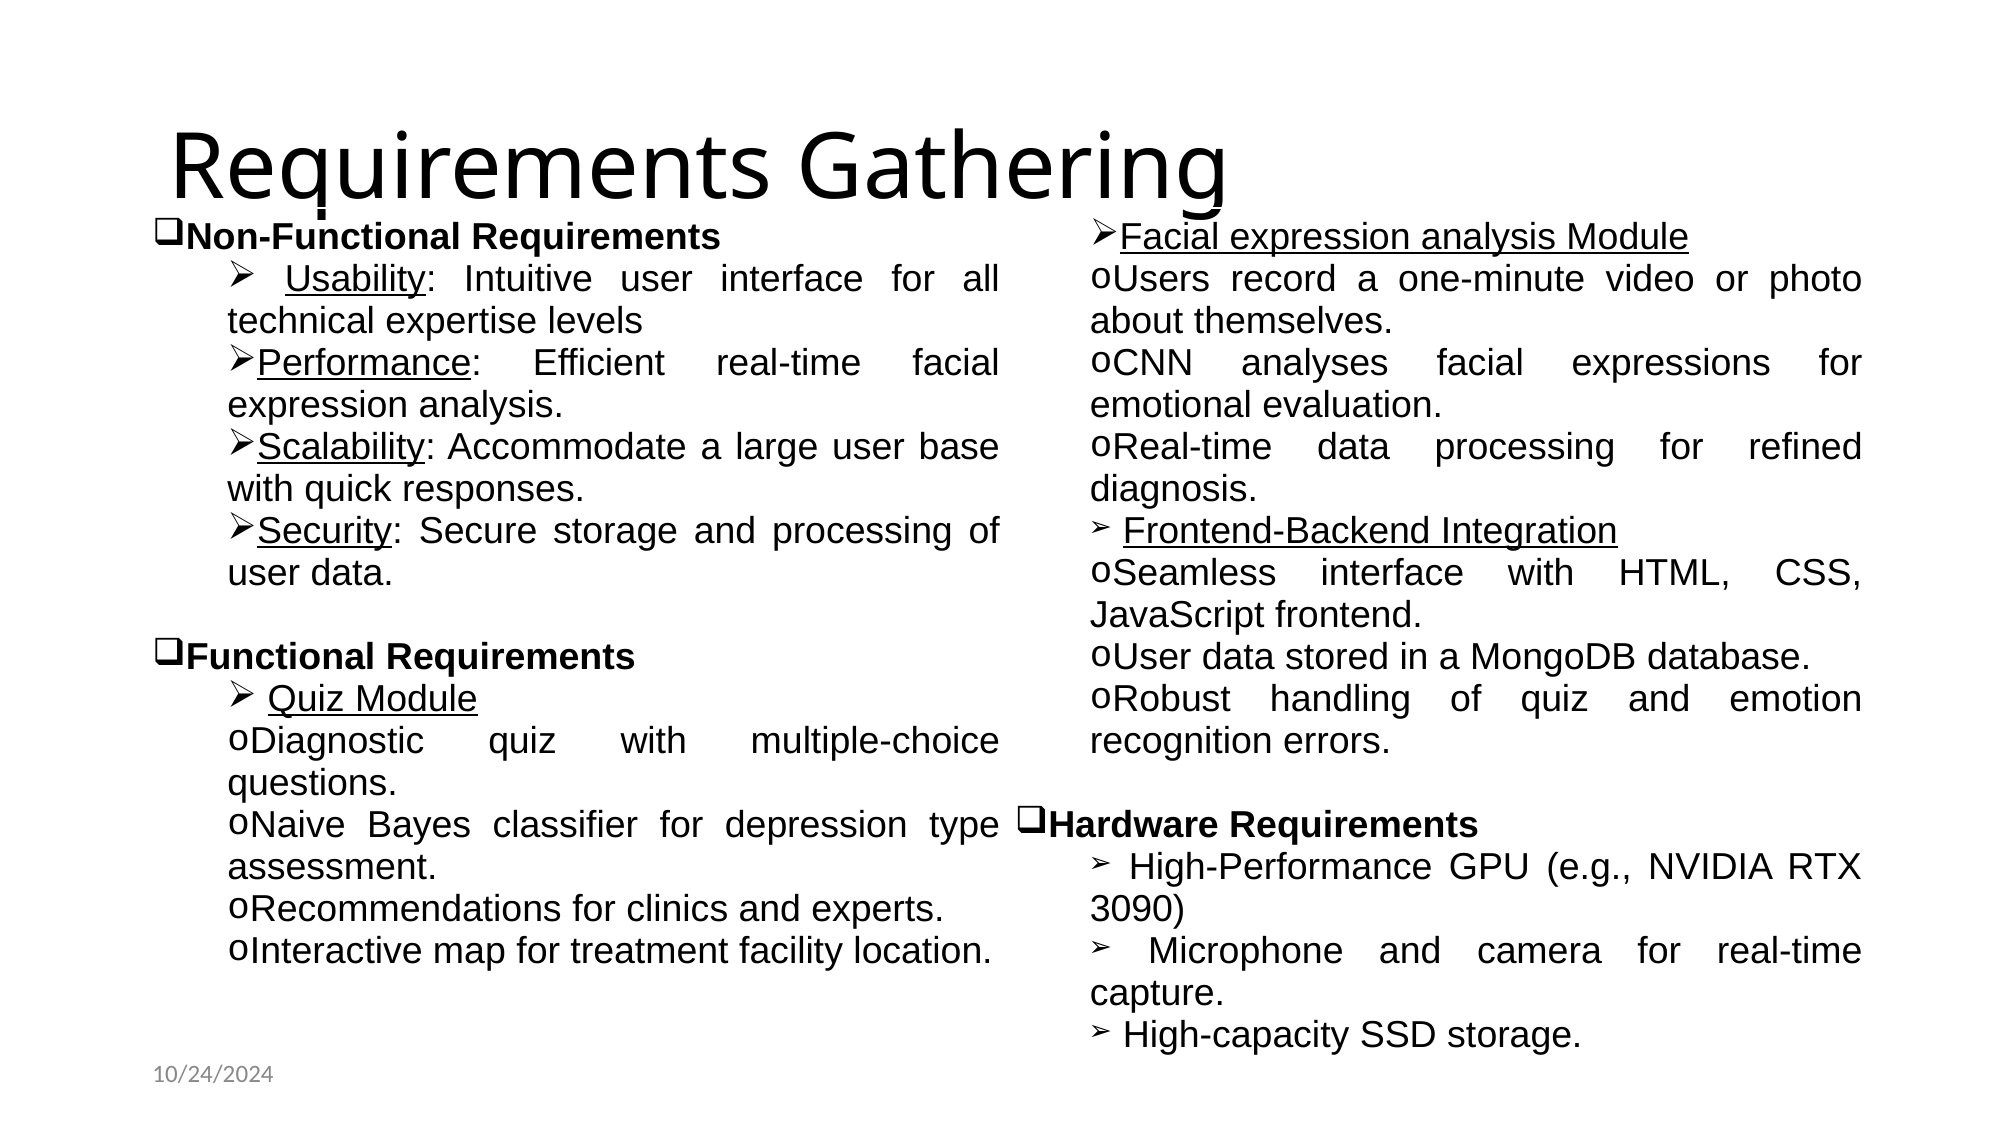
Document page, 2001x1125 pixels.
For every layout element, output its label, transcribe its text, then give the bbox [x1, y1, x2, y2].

table_header Non-Functional Requirements Usability: Intuitive user interface for all technical expertise levels Performance: Efficient real-time facial expression analysis. Scalability: Accommodate a large user base with quick responses. Security: Secure storage and processing of user data. Functional Requirements Quiz Module Diagnostic quiz with multiple-choice questions. Naive Bayes classifier for depression type assessment. Recommendations for clinics and experts. Interactive map for treatment facility location. [146, 209, 1007, 1125]
table_header Facial expression analysis Module Users record a one-minute video or photo about themselves. CNN analyses facial expressions for emotional evaluation. Real-time data processing for refined diagnosis. Frontend-Backend Integration Seamless interface with HTML, CSS, JavaScript frontend. User data stored in a MongoDB database. Robust handling of quiz and emotion recognition errors. Hardware Requirements High-Performance GPU (e.g., NVIDIA RTX 3090) Microphone and camera for real-time capture. High-capacity SSD storage. [1008, 209, 1869, 1125]
title Requirements Gathering [136, 59, 1863, 278]
